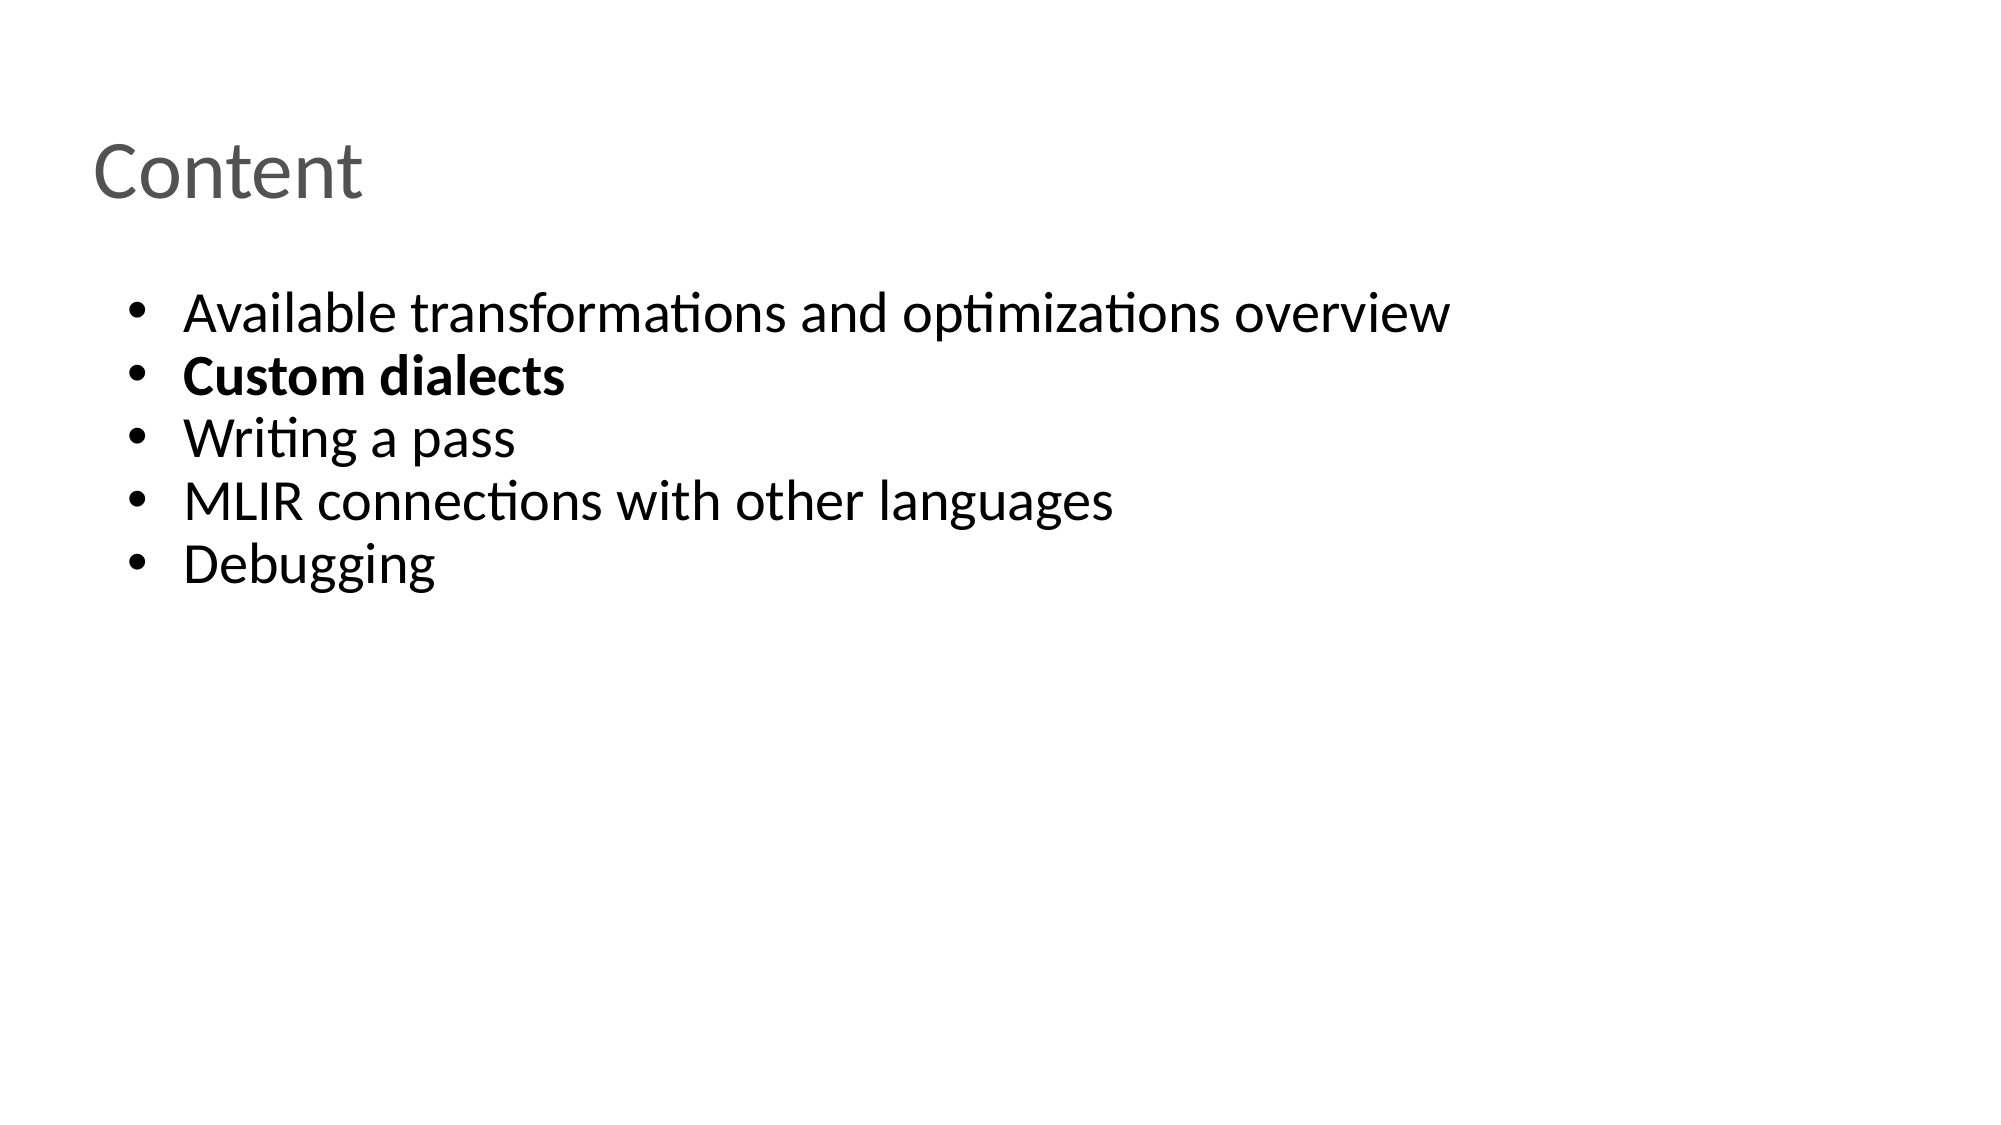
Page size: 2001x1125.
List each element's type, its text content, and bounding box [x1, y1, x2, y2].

title Content [93, 93, 1900, 250]
list Available transformations and optimizations overview Custom dialects Writing a pass MLIR connections with other languages Debugging [93, 274, 1900, 1025]
